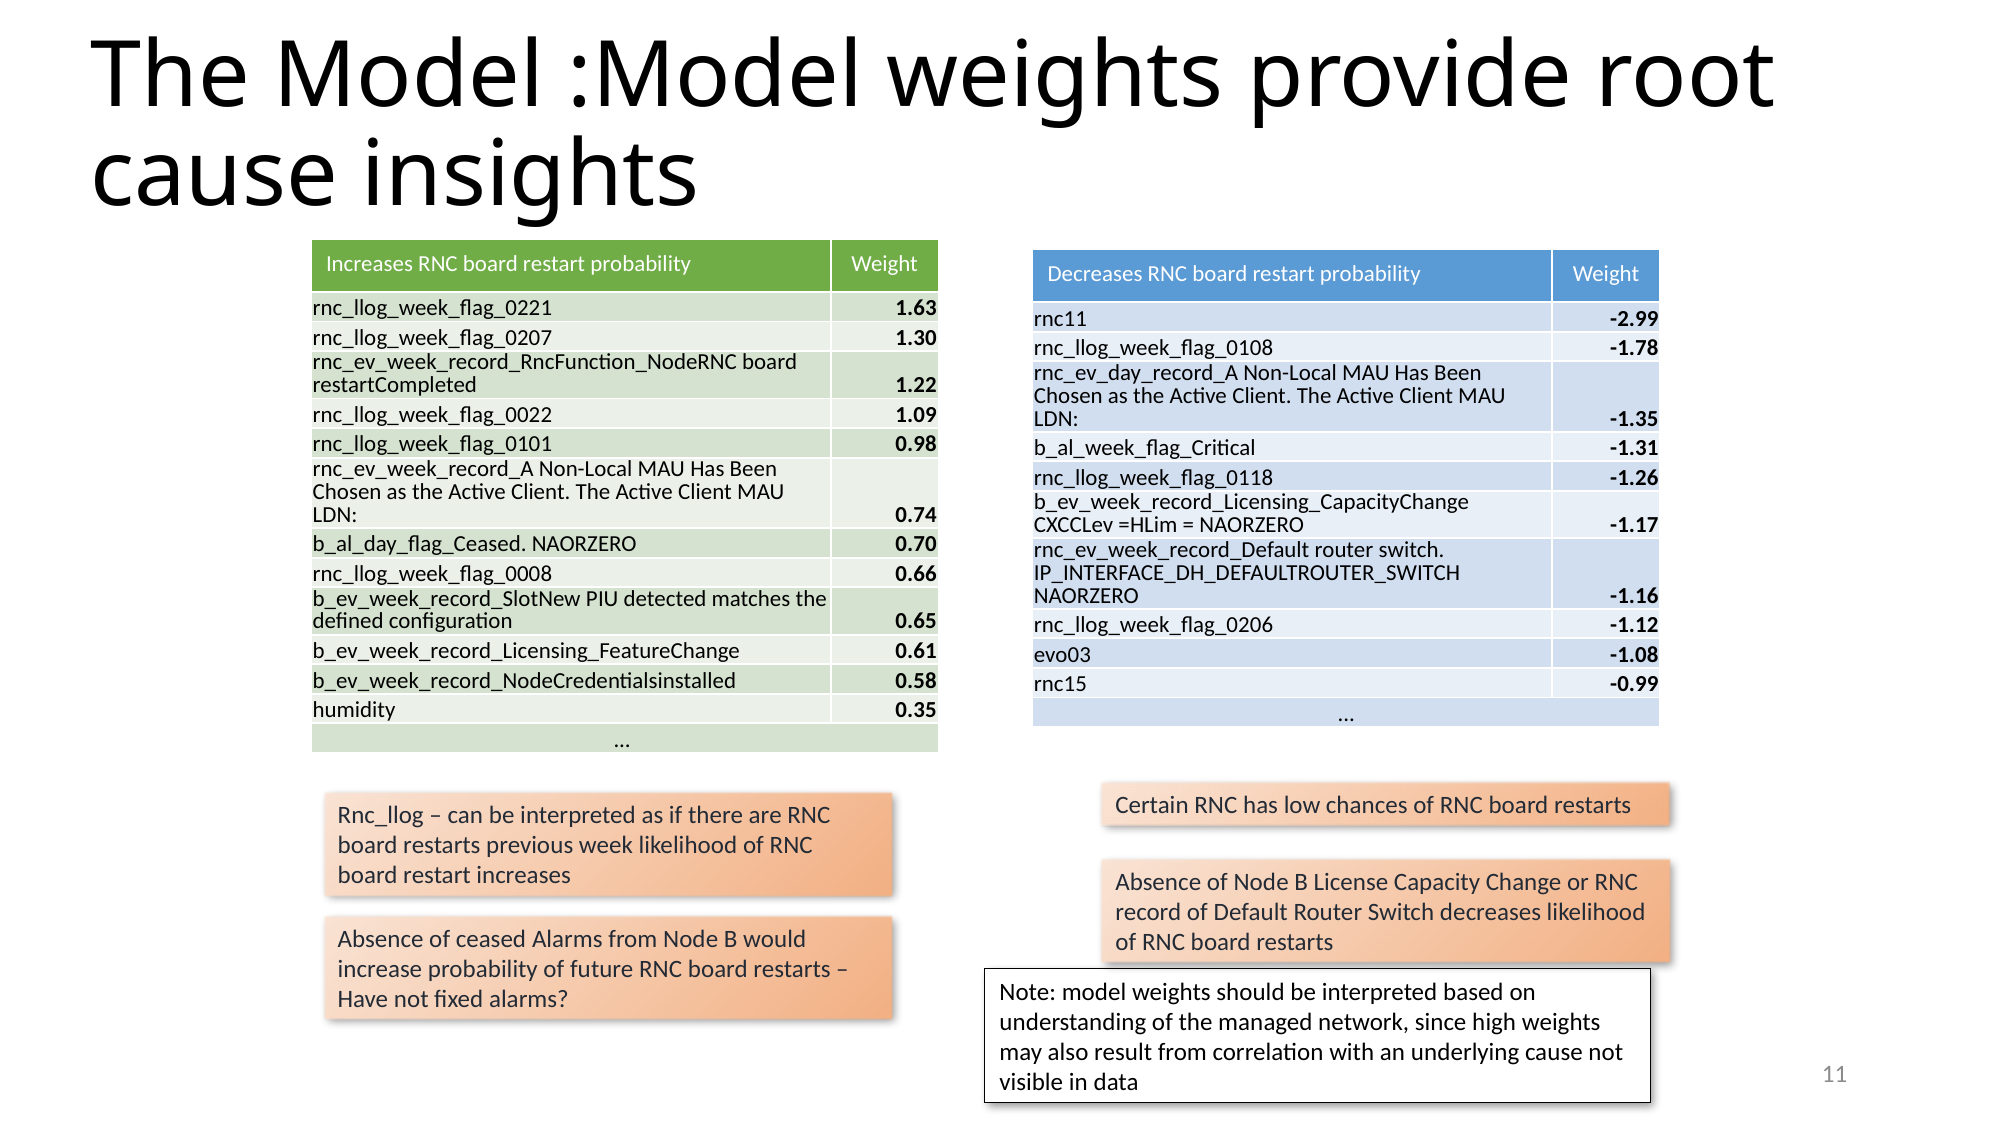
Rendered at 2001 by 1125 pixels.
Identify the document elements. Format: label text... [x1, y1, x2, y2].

table_cell rnc_llog_week_flag_0207 [312, 322, 830, 350]
table_cell rnc_ev_week_record_Default router switch. IP_INTERFACE_DH_DEFAULTROUTER_SWITCH NAORZERO [1033, 539, 1551, 608]
table_cell rnc_llog_week_flag_0008 [312, 559, 830, 586]
text_box Absence of Node B License Capacity Change or RNC record of Default Router Switch decreases likelihood of RNC board restarts [1103, 861, 1669, 961]
table_cell rnc_ev_day_record_A Non-Local MAU Has Been Chosen as the Active Client. The Active Client MAU LDN: [1033, 362, 1551, 431]
table_cell b_al_day_flag_Ceased. NAORZERO [312, 529, 830, 557]
table_cell -2.99 [1553, 303, 1659, 331]
table_cell rnc_ev_week_record_A Non-Local MAU Has Been Chosen as the Active Client. The Active Client MAU LDN: [312, 459, 830, 527]
table_cell 0.58 [832, 665, 938, 693]
text_box Certain RNC has low chances of RNC board restarts [1103, 785, 1668, 824]
table_cell 0.65 [832, 588, 938, 634]
table_cell rnc15 [1033, 669, 1551, 697]
table_cell -1.78 [1553, 333, 1659, 360]
title The Model :Model weights provide root cause insights [75, 17, 1801, 235]
text_box Note: model weights should be interpreted based on understanding of the managed network, since high weights may also result from correlation with an underlying cause not visible in data [984, 968, 1651, 1103]
table_cell 1.22 [832, 352, 938, 398]
table_cell humidity [312, 695, 830, 722]
table_cell b_ev_week_record_Licensing_CapacityChange CXCCLev =HLim = NAORZERO [1033, 492, 1551, 537]
table_cell rnc11 [1033, 303, 1551, 331]
table_cell 0.35 [832, 695, 938, 722]
table_cell b_ev_week_record_SlotNew PIU detected matches the defined configuration [312, 588, 830, 634]
table_header Weight [1553, 250, 1659, 301]
table_cell rnc_llog_week_flag_0022 [312, 399, 830, 427]
text_box Rnc_llog – can be interpreted as if there are RNC board restarts previous week likelihood of RNC board restart increases [325, 794, 891, 895]
table_cell 1.09 [832, 399, 938, 427]
table_cell -1.17 [1553, 492, 1659, 537]
table_cell b_ev_week_record_Licensing_FeatureChange [312, 636, 830, 663]
table_cell -1.08 [1553, 639, 1659, 667]
table_cell rnc_llog_week_flag_0221 [312, 293, 830, 321]
table_cell rnc_llog_week_flag_0101 [312, 429, 830, 457]
table_cell -1.31 [1553, 433, 1659, 460]
table_cell evo03 [1033, 639, 1551, 667]
table_cell ... [1033, 698, 1659, 726]
table_cell -1.16 [1553, 539, 1659, 608]
table_cell 1.30 [832, 322, 938, 350]
table_cell b_al_week_flag_Critical [1033, 433, 1551, 460]
table_cell 0.74 [832, 459, 938, 527]
table_cell rnc_llog_week_flag_0206 [1033, 610, 1551, 637]
table_cell 1.63 [832, 293, 938, 321]
table_header Weight [832, 240, 938, 291]
table_cell b_ev_week_record_NodeCredentialsinstalled [312, 665, 830, 693]
table_cell rnc_ev_week_record_RncFunction_NodeRNC board restartCompleted [312, 352, 830, 398]
table_cell 0.70 [832, 529, 938, 557]
table_cell -1.35 [1553, 362, 1659, 431]
table_cell 0.98 [832, 429, 938, 457]
text_box Absence of ceased Alarms from Node B would increase probability of future RNC board restarts – Have not fixed alarms? [325, 918, 891, 1018]
table_cell rnc_llog_week_flag_0108 [1033, 333, 1551, 360]
table_cell -0.99 [1553, 669, 1659, 697]
table_cell 0.61 [832, 636, 938, 663]
table_cell ... [312, 724, 938, 752]
table_header Decreases RNC board restart probability [1033, 250, 1551, 301]
table_cell -1.12 [1553, 610, 1659, 637]
table_header Increases RNC board restart probability [312, 240, 830, 291]
table_cell rnc_llog_week_flag_0118 [1033, 462, 1551, 490]
slide_number 11 [1660, 1042, 1863, 1103]
table_cell -1.26 [1553, 462, 1659, 490]
table_cell 0.66 [832, 559, 938, 586]
